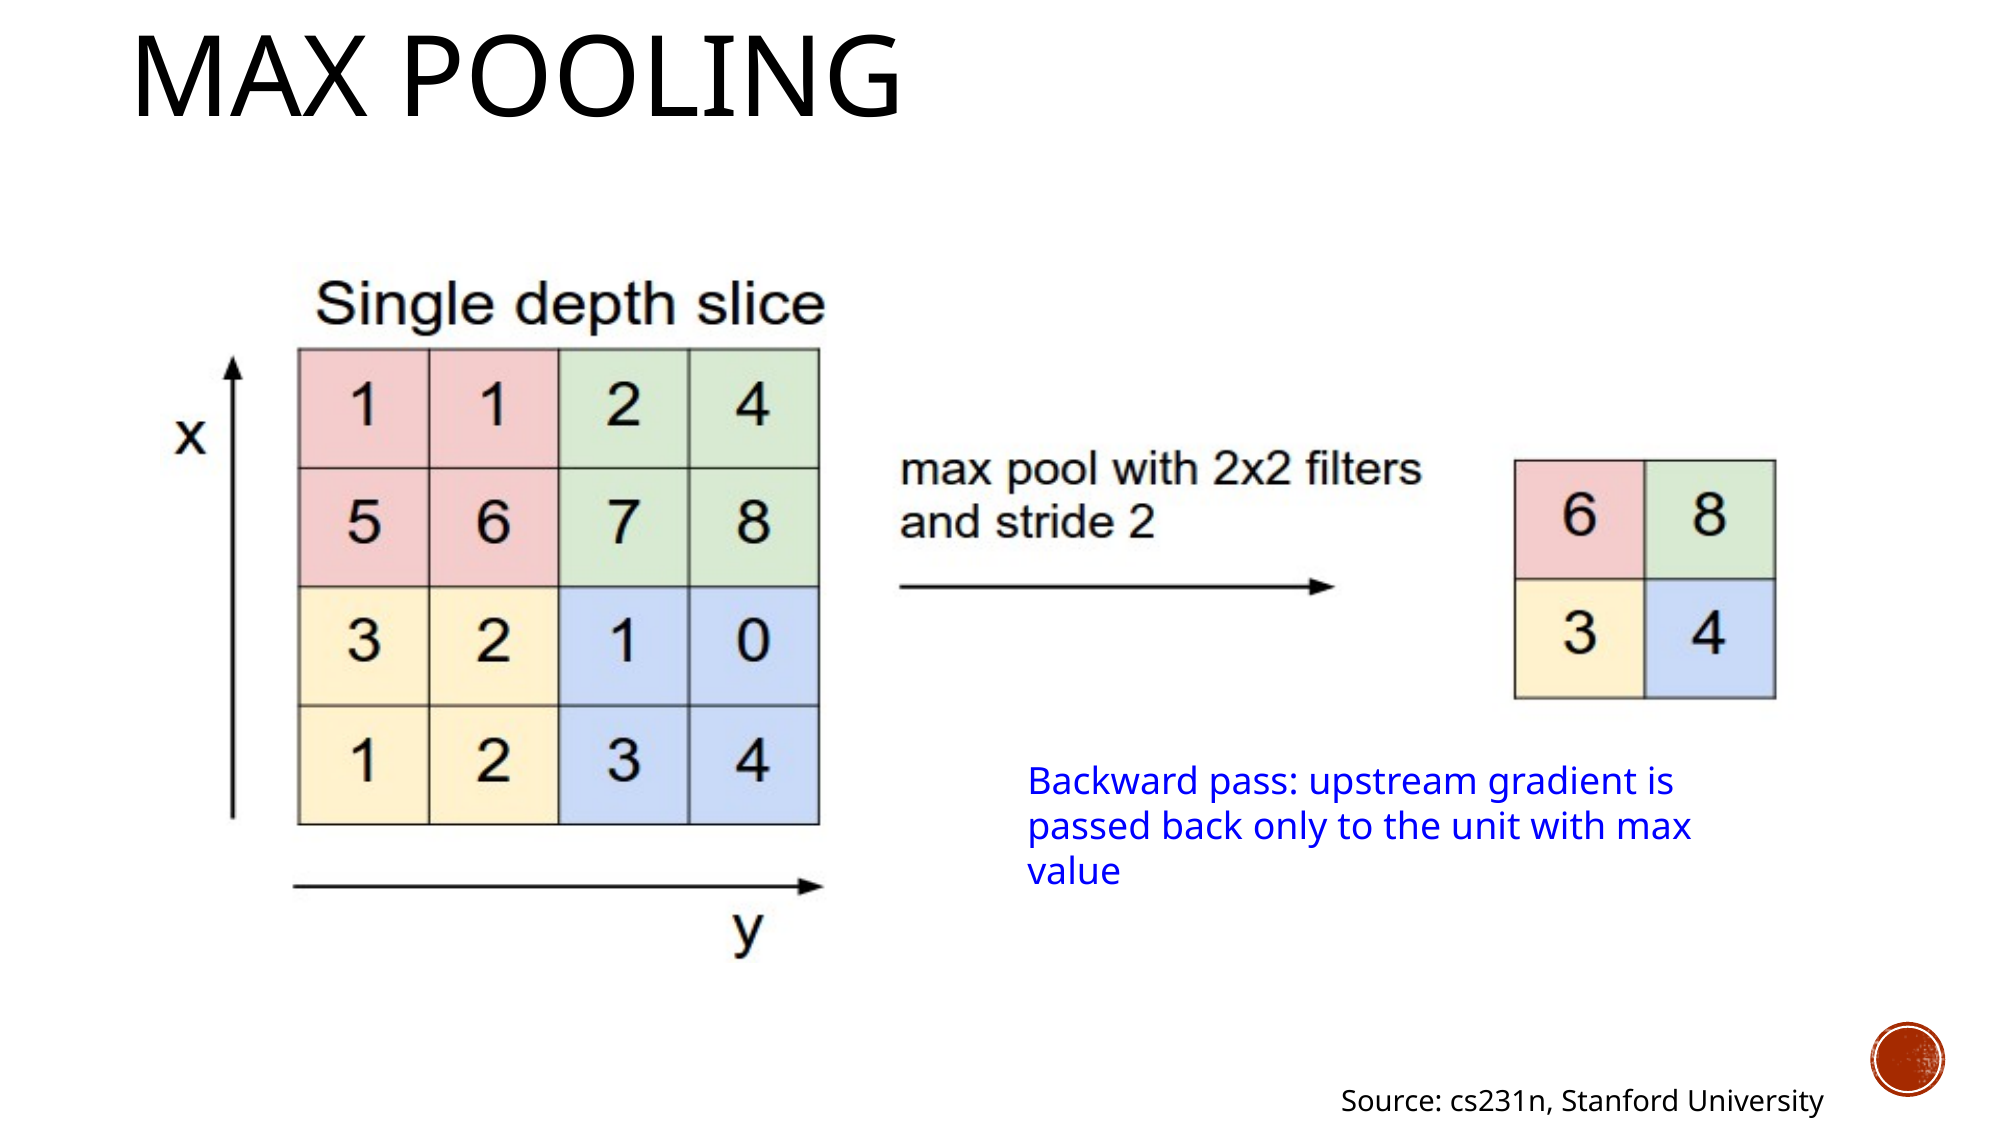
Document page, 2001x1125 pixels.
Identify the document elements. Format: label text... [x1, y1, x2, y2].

text_box Source: cs231n, Stanford University [1326, 1074, 1840, 1125]
picture [160, 262, 1799, 961]
text_box Max Pooling [113, 0, 1764, 161]
